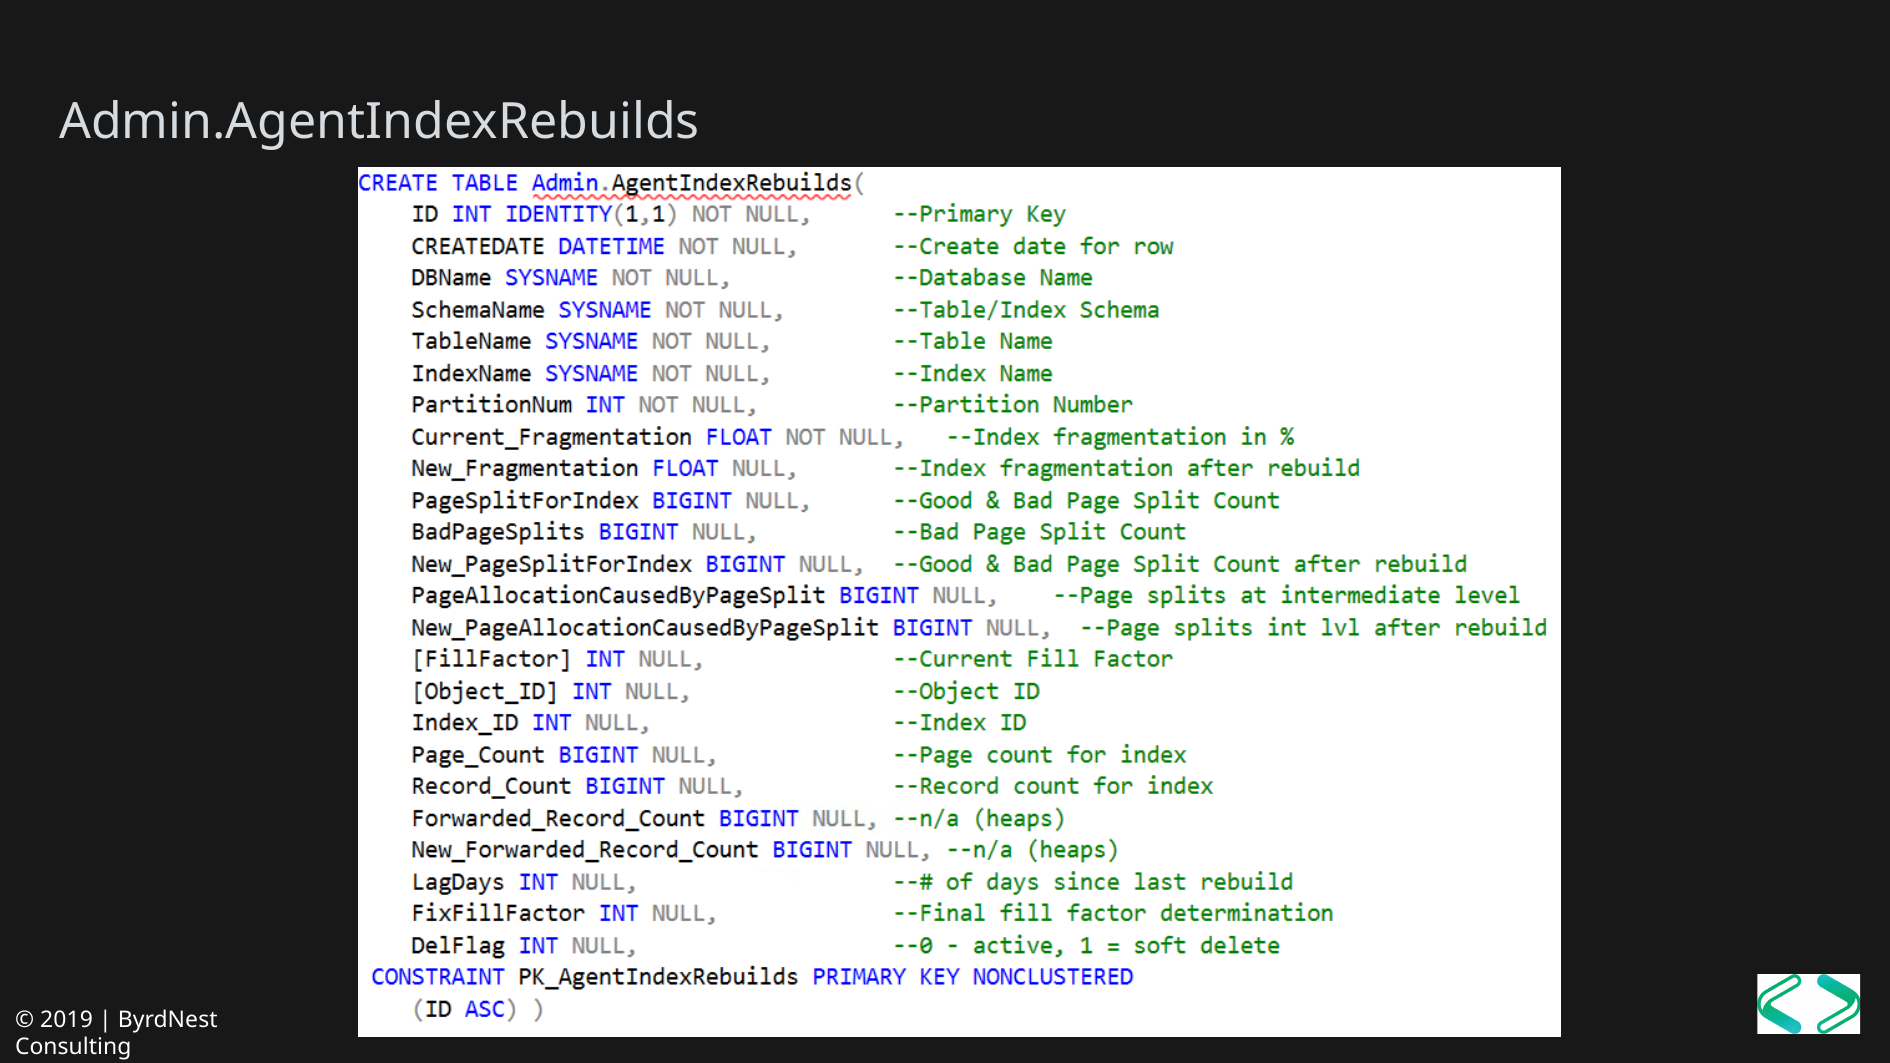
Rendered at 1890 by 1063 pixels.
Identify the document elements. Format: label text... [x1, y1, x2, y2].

text_box © 2019 | ByrdNest Consulting [0, 1001, 337, 1062]
title Admin.AgentIndexRebuilds [59, 59, 1831, 178]
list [358, 166, 1562, 1038]
